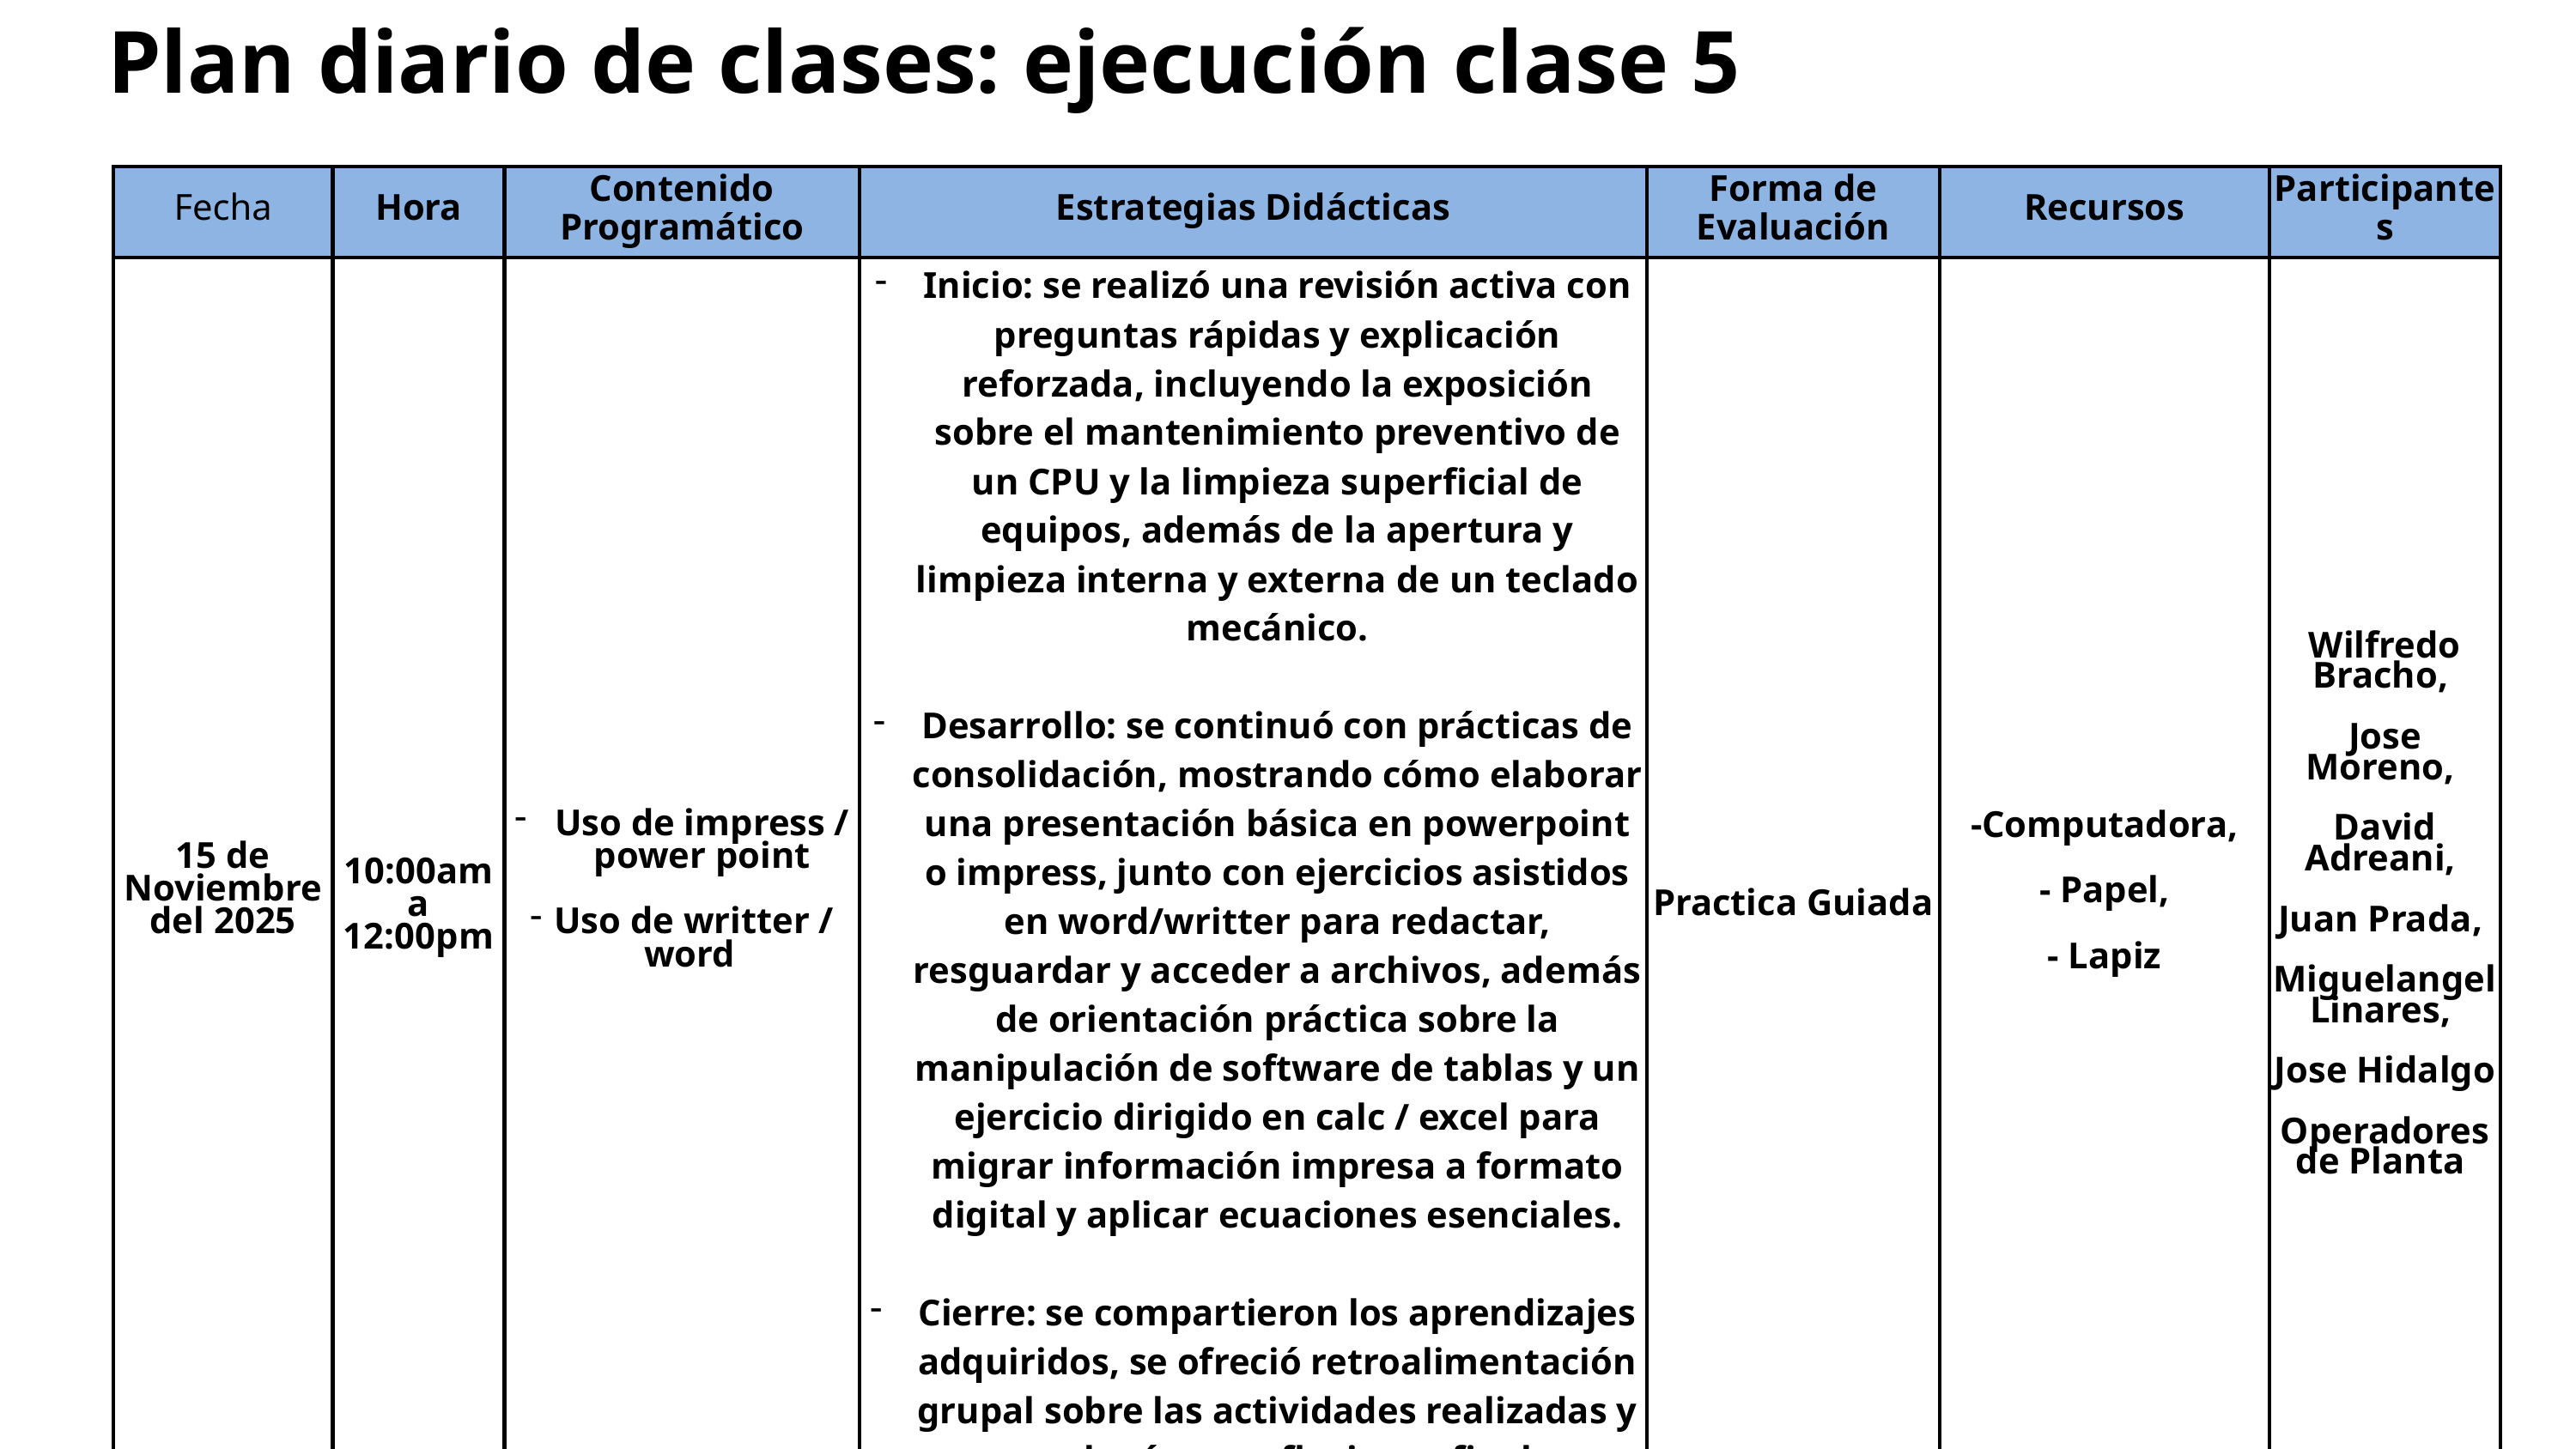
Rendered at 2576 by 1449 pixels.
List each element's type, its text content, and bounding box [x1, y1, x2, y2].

table_header Estrategias Didácticas [861, 168, 1645, 256]
table_cell Wilfredo Bracho, Jose Moreno, David Adreani, Juan Prada, Miguelangel Linares, Jose Hidalgo Operadores de Planta [2271, 259, 2499, 1449]
table_cell -Computadora, - Papel, - Lapiz [1941, 259, 2268, 1449]
table_header Contenido Programático [507, 168, 858, 256]
table_cell 15 de Noviembre del 2025 [115, 259, 331, 1449]
table_header Recursos [1941, 168, 2268, 256]
table_cell Practica Guiada [1649, 259, 1938, 1449]
text_box Plan diario de clases: ejecución clase 5 [0, 62, 1975, 111]
table_cell Uso de impress / power point Uso de writter / word [507, 259, 858, 1449]
table_header Fecha [115, 168, 331, 256]
table_cell Inicio: se realizó una revisión activa con preguntas rápidas y explicación reforzada, incluyendo la exposición sobre el mantenimiento preventivo de un CPU y la limpieza superficial de equipos, además de la apertura y limpieza interna y externa de un teclado mecánico. Desarrollo: se continuó con prácticas de consolidación, mostrando cómo elaborar una presentación básica en powerpoint o impress, junto con ejercicios asistidos en word/writter para redactar, resguardar y acceder a archivos, además de orientación práctica sobre la manipulación de software de tablas y un ejercicio dirigido en calc / excel para migrar información impresa a formato digital y aplicar ecuaciones esenciales. Cierre: se compartieron los aprendizajes adquiridos, se ofreció retroalimentación grupal sobre las actividades realizadas y se concluyó con reflexiones finales y despedida. [861, 259, 1645, 1449]
table_header Hora [335, 168, 502, 256]
table_header Forma de Evaluación [1649, 168, 1938, 256]
table_cell 10:00am a 12:00pm [335, 259, 502, 1449]
table_header Participantes [2271, 168, 2499, 256]
